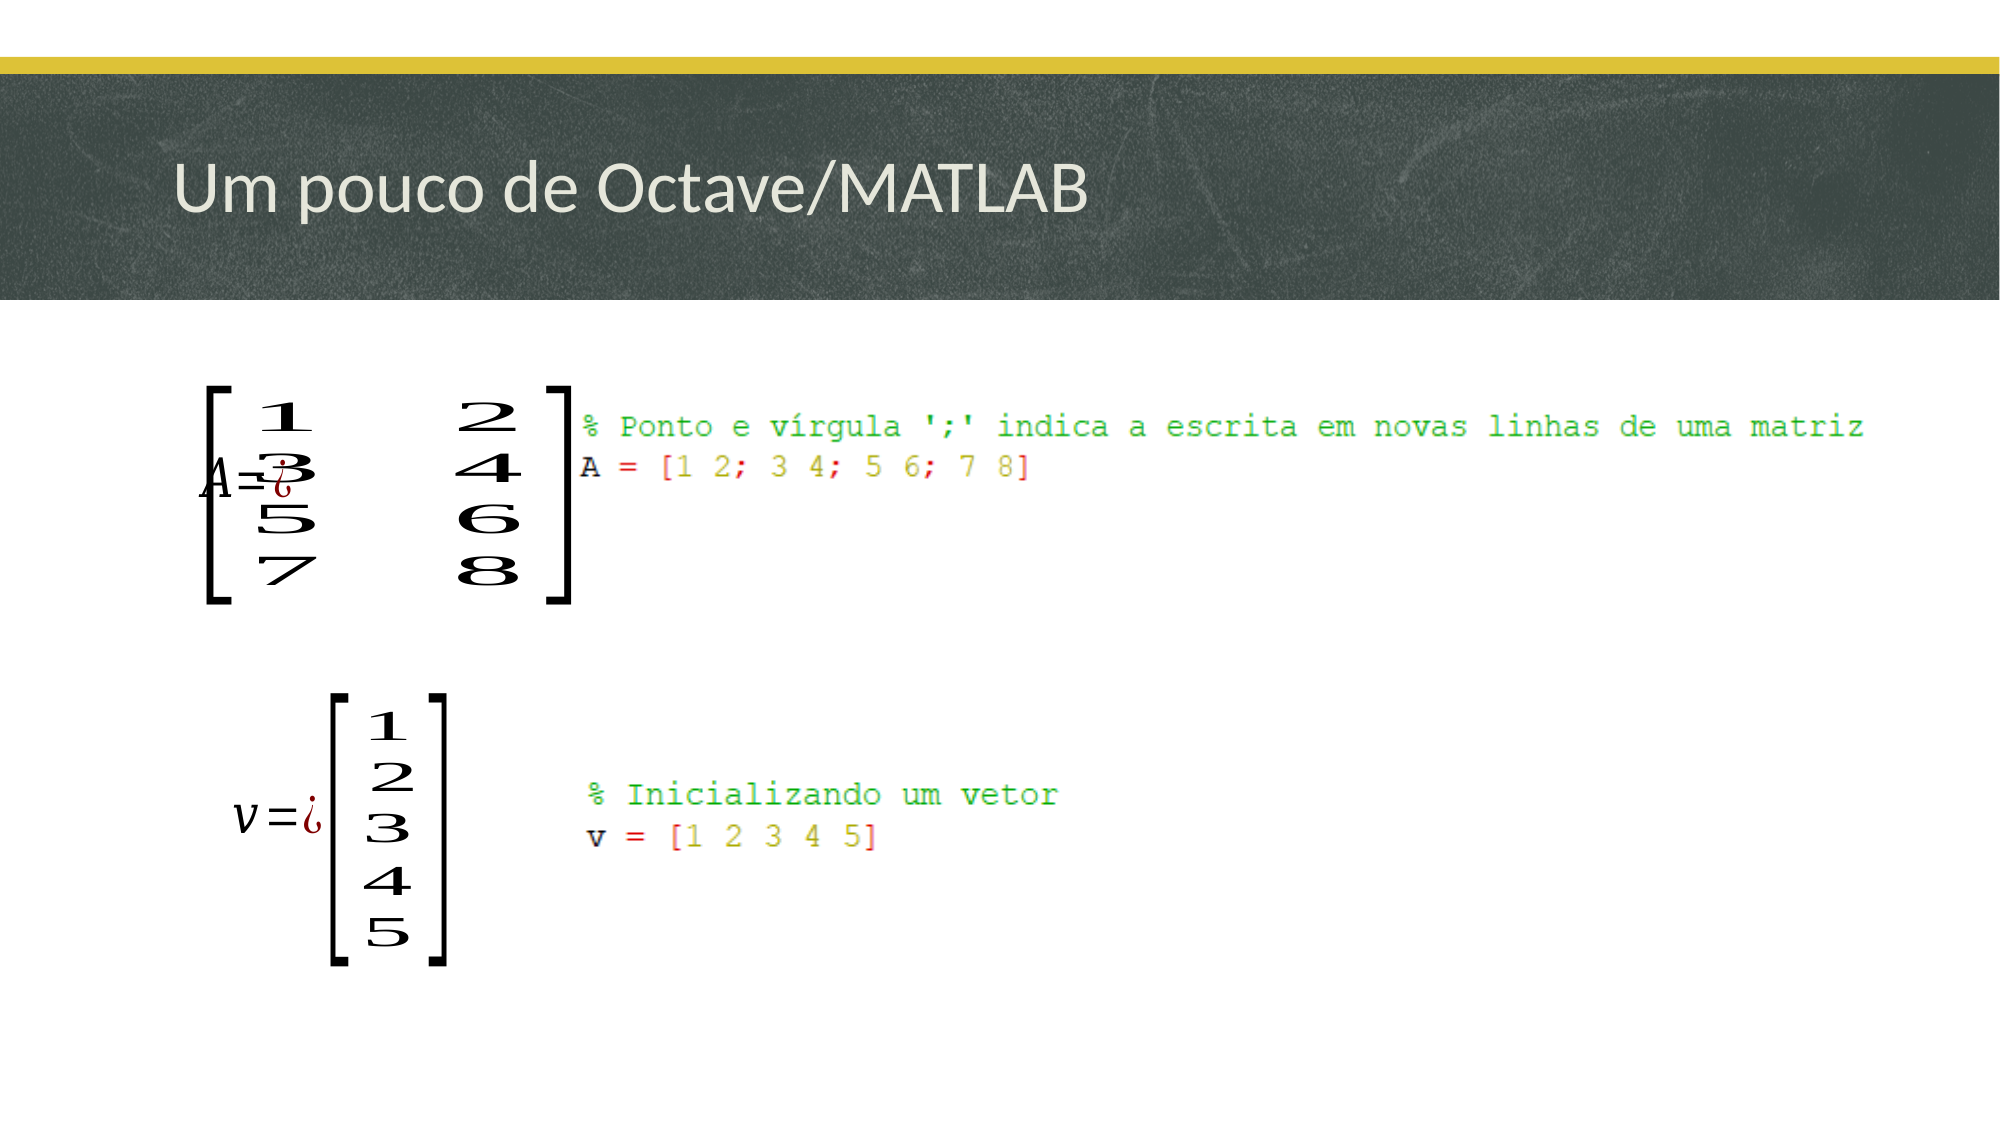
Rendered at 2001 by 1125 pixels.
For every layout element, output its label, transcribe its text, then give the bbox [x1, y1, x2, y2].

picture [572, 400, 1888, 498]
picture [571, 769, 1097, 867]
picture [0, 74, 2000, 300]
text_box Um pouco de Octave/MATLAB [157, 75, 1737, 299]
